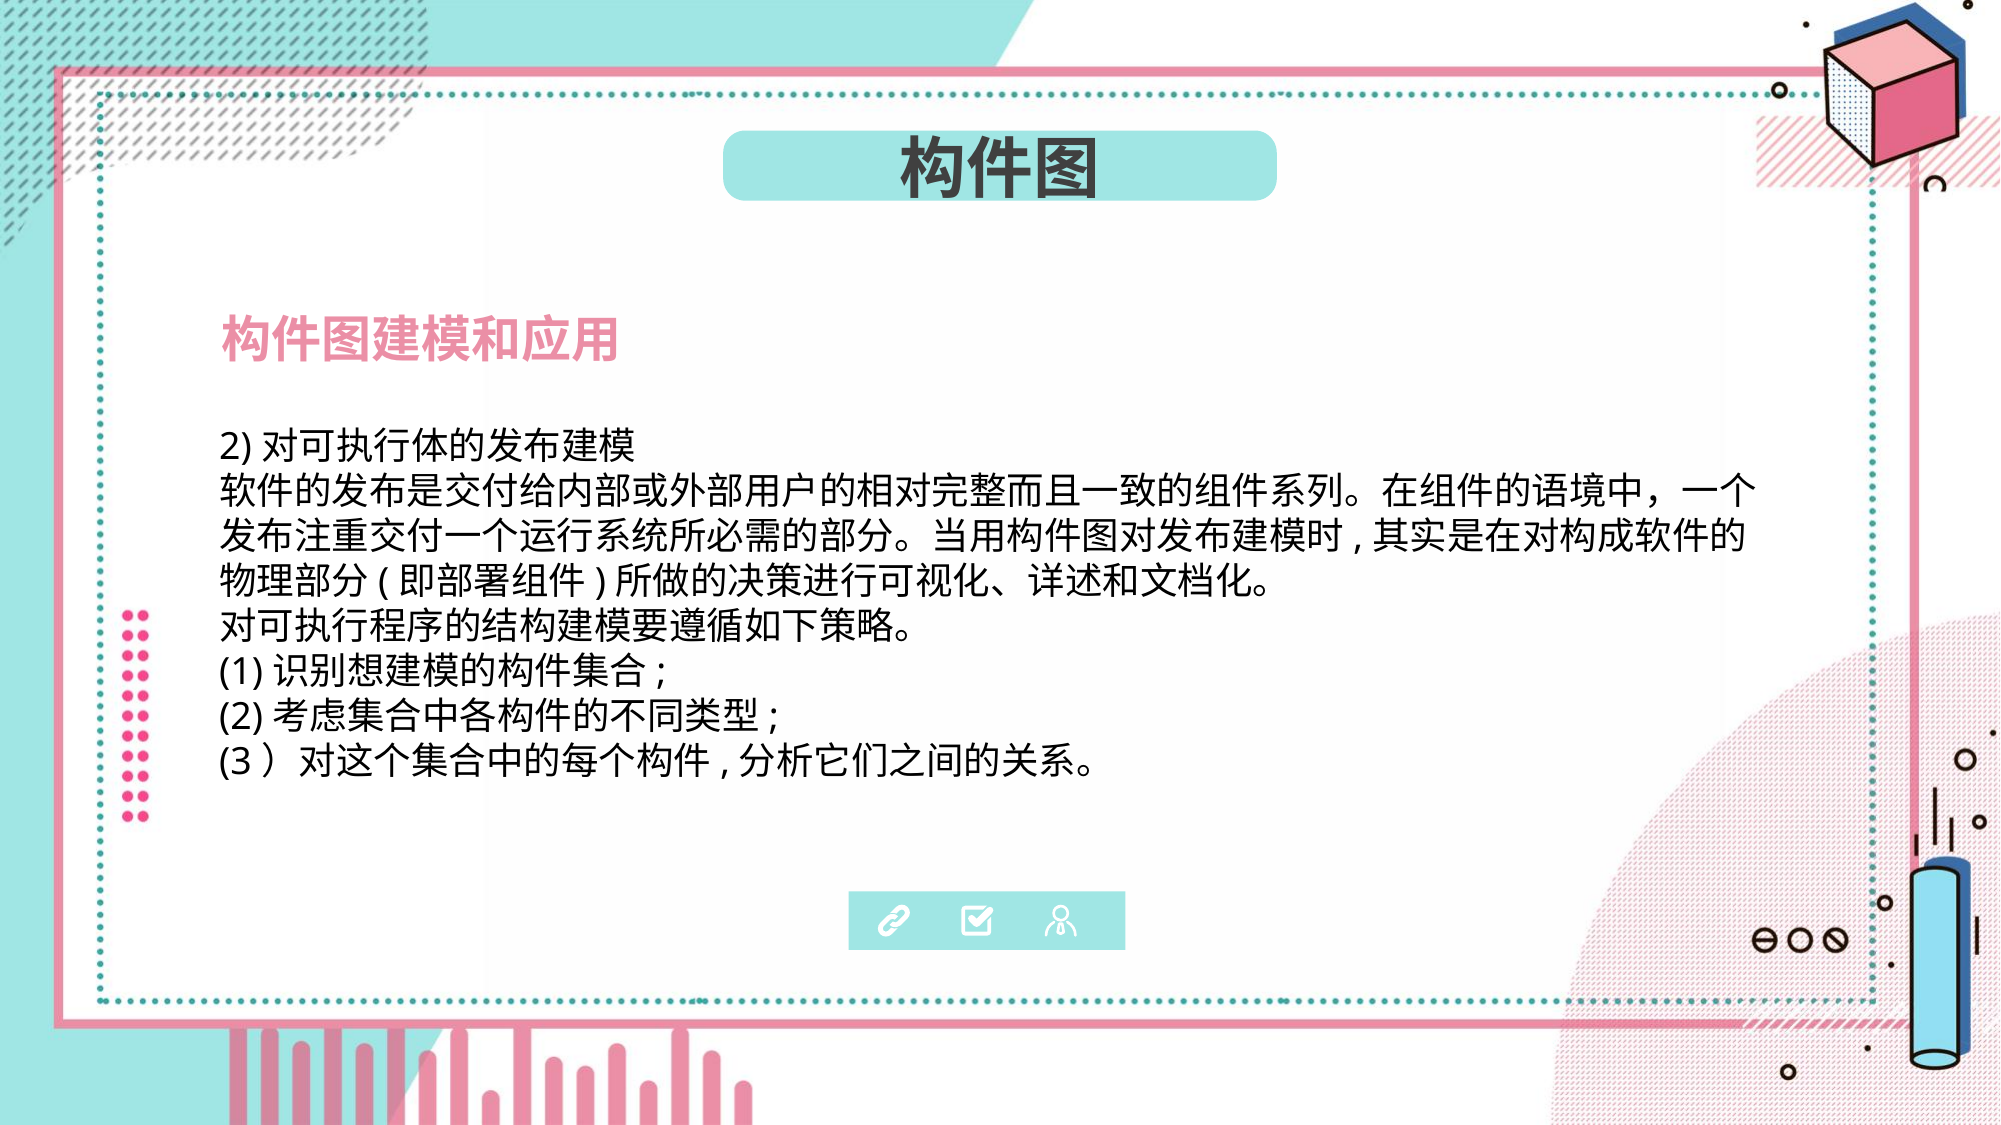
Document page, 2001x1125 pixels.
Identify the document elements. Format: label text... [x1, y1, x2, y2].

text_box 构件图建模和应用 [206, 299, 637, 375]
text_box 构件图 [722, 129, 1278, 202]
text_box 2)对可执行体的发布建模 软件的发布是交付给内部或外部用户的相对完整而且一致的组件系列。在组件的语境中，一个发布注重交付一个运行系统所必需的部分。当用构件图对发布建模时,其实是在对构成软件的物理部分(即部署组件)所做的决策进行可视化、详述和文档化。 对可执行程序的结构建模要遵循如下策略。 (1)识别想建模的构件集合; (2)考虑集合中各构件的不同类型; (3）对这个集合中的每个构件,分析它们之间的关系。 [204, 415, 1783, 790]
picture [0, 0, 2001, 1125]
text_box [848, 891, 1126, 950]
